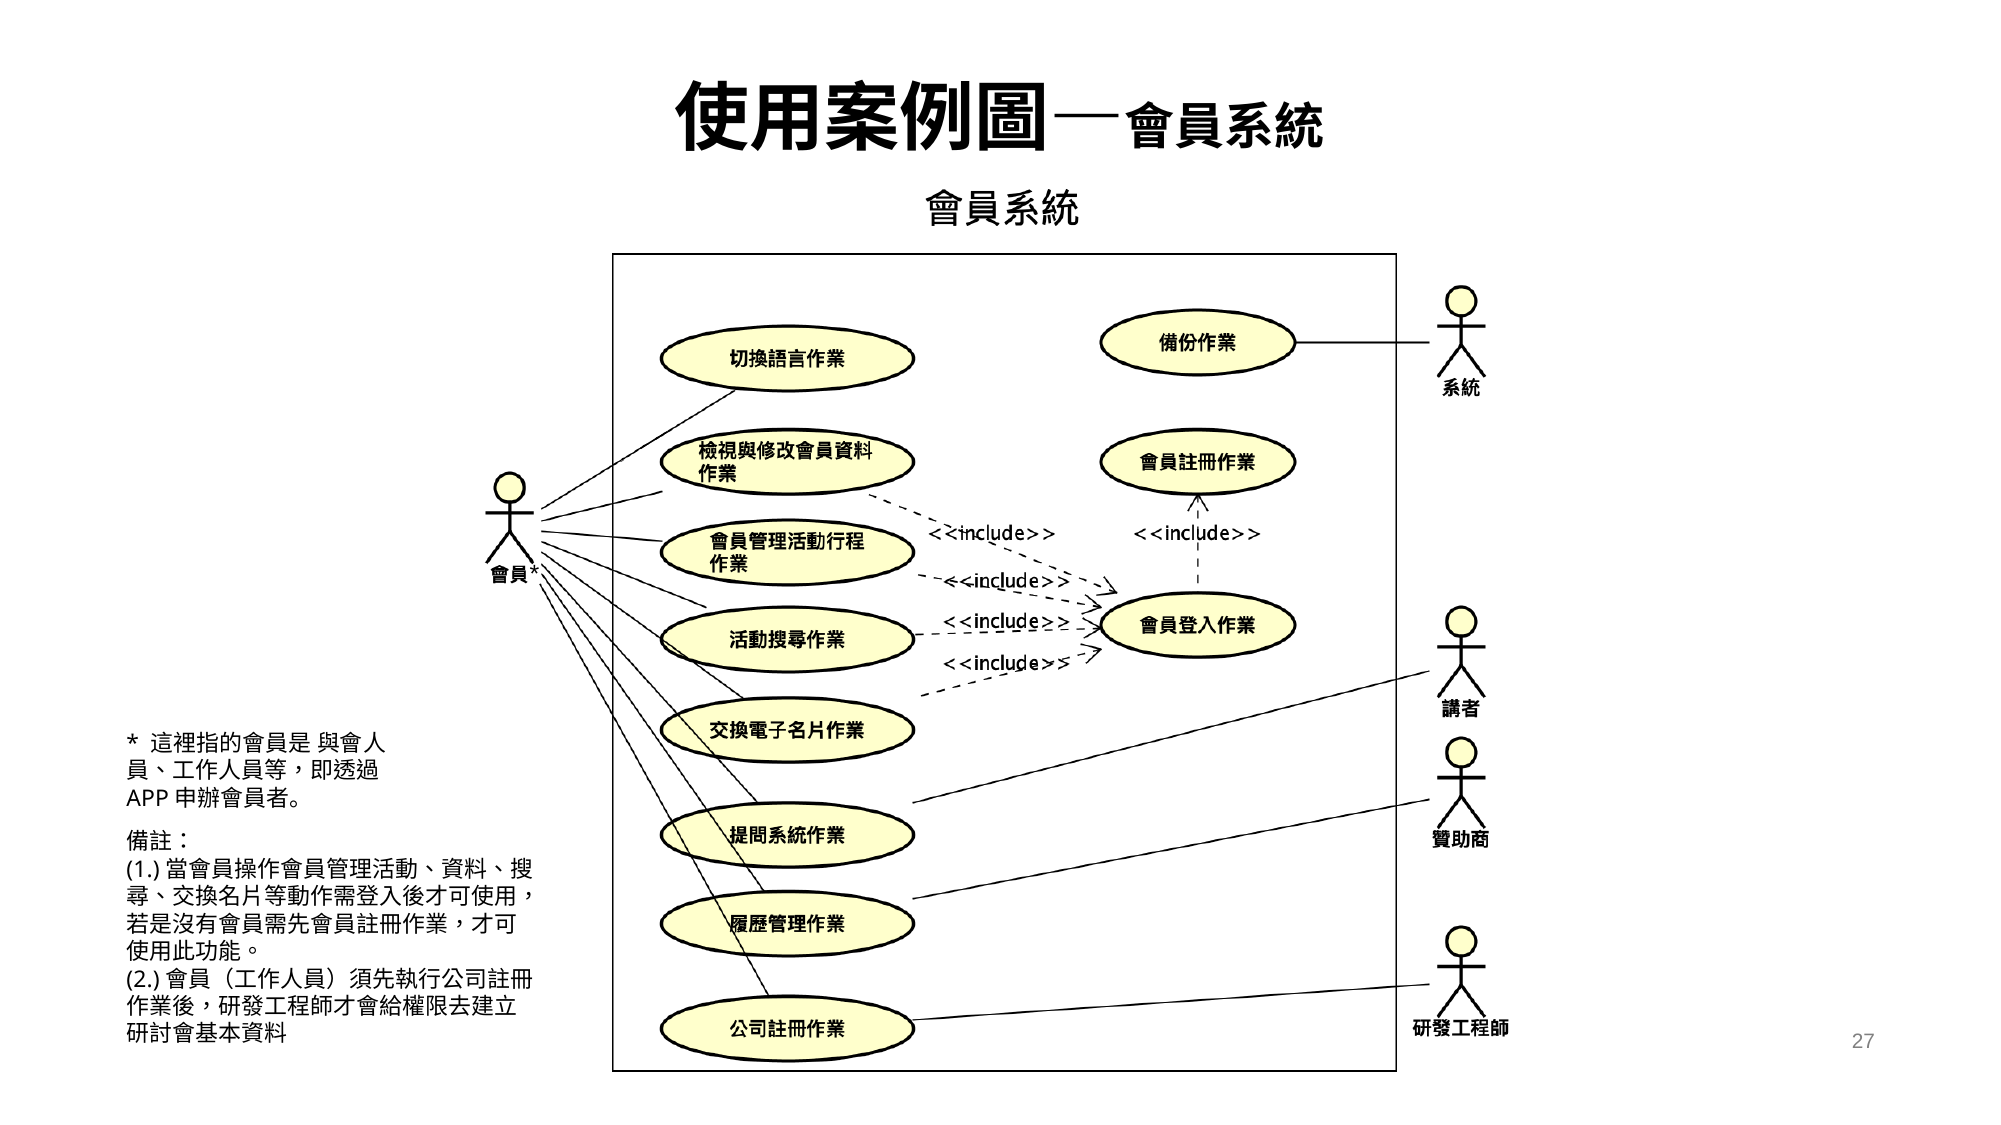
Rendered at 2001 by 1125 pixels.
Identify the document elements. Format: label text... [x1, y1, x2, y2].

picture [462, 168, 1538, 1082]
text_box 備註： (1.)當會員操作會員管理活動、資料、搜尋、交換名片等動作需登入後才可使用，若是沒有會員需先會員註冊作業，才可使用此功能。 (2.)會員（工作人員）須先執行公司註冊作業後，研發工程師才會給權限去建立研討會基本資料 [111, 819, 462, 1054]
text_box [640, 431, 668, 449]
title 使用案例圖—會員系統 [109, 0, 1890, 169]
slide_number 27 [1538, 1022, 1890, 1057]
text_box * 這裡指的會員是 與會人員、工作人員等，即透過APP申辦會員者。 [111, 721, 416, 819]
